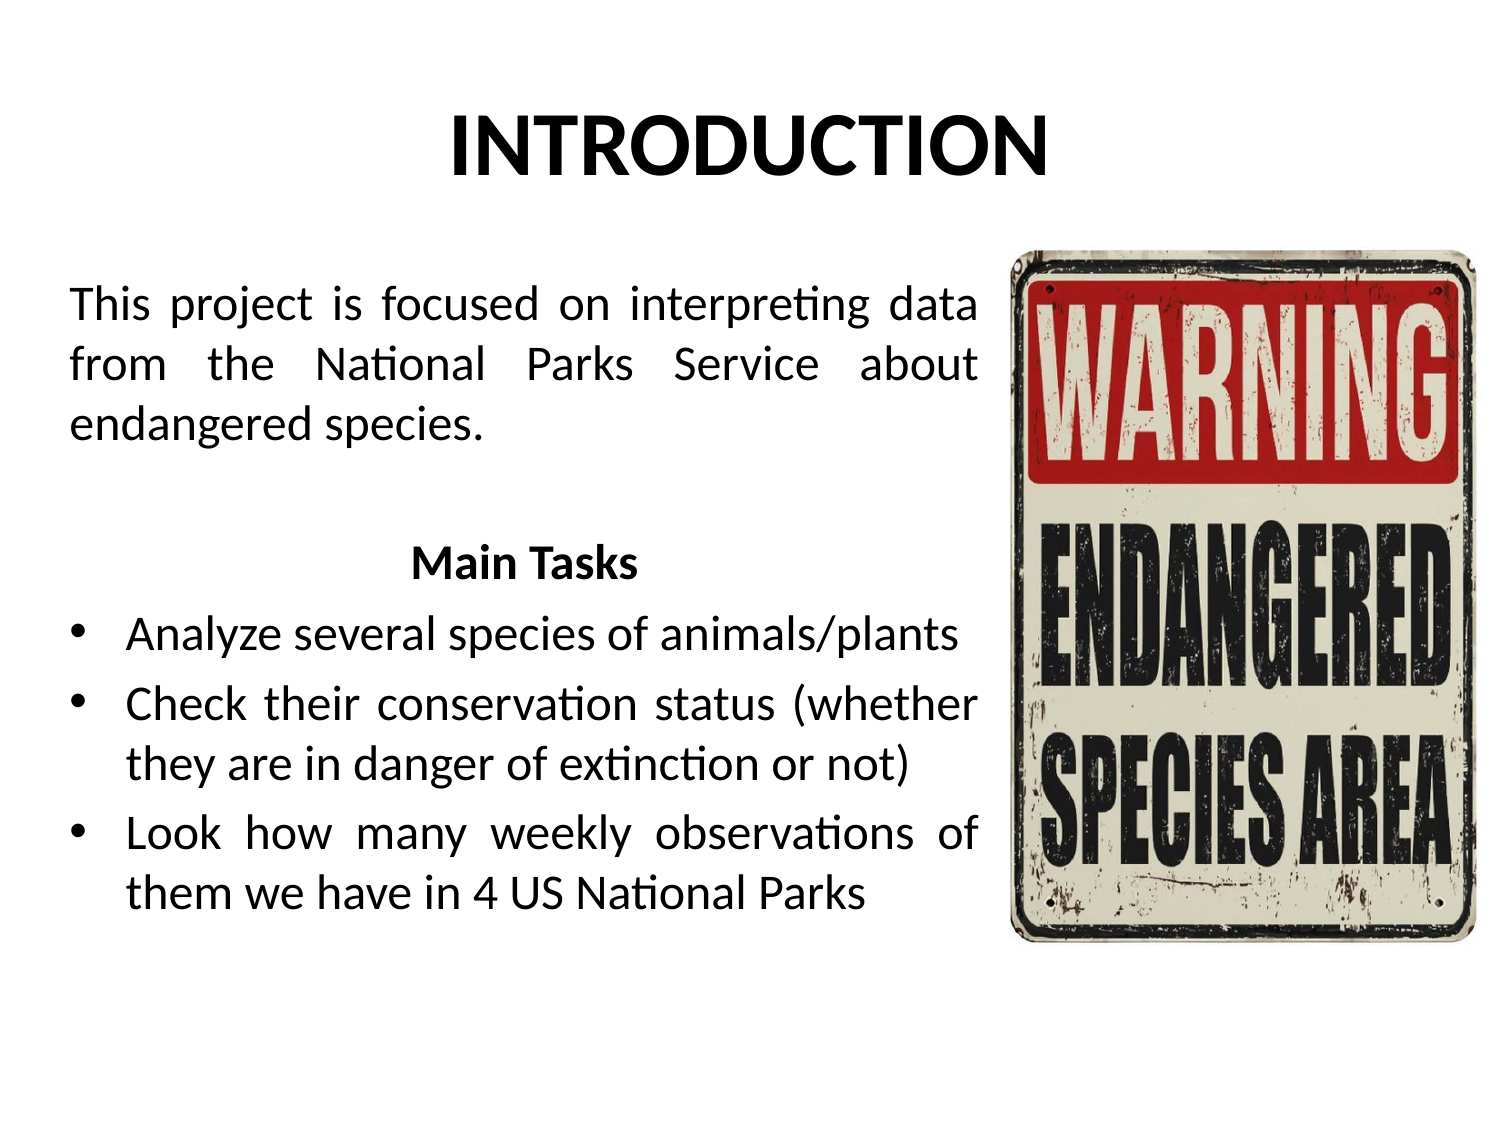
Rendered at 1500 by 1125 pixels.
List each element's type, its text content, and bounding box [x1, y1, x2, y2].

title INTRODUCTION [75, 45, 1425, 233]
list This project is focused on interpreting data from the National Parks Service about endangered species. Main Tasks Analyze several species of animals/plants Check their conservation status (whether they are in danger of extinction or not) Look how many weekly observations of them we have in 4 US National Parks [54, 262, 995, 1005]
picture [994, 233, 1488, 950]
